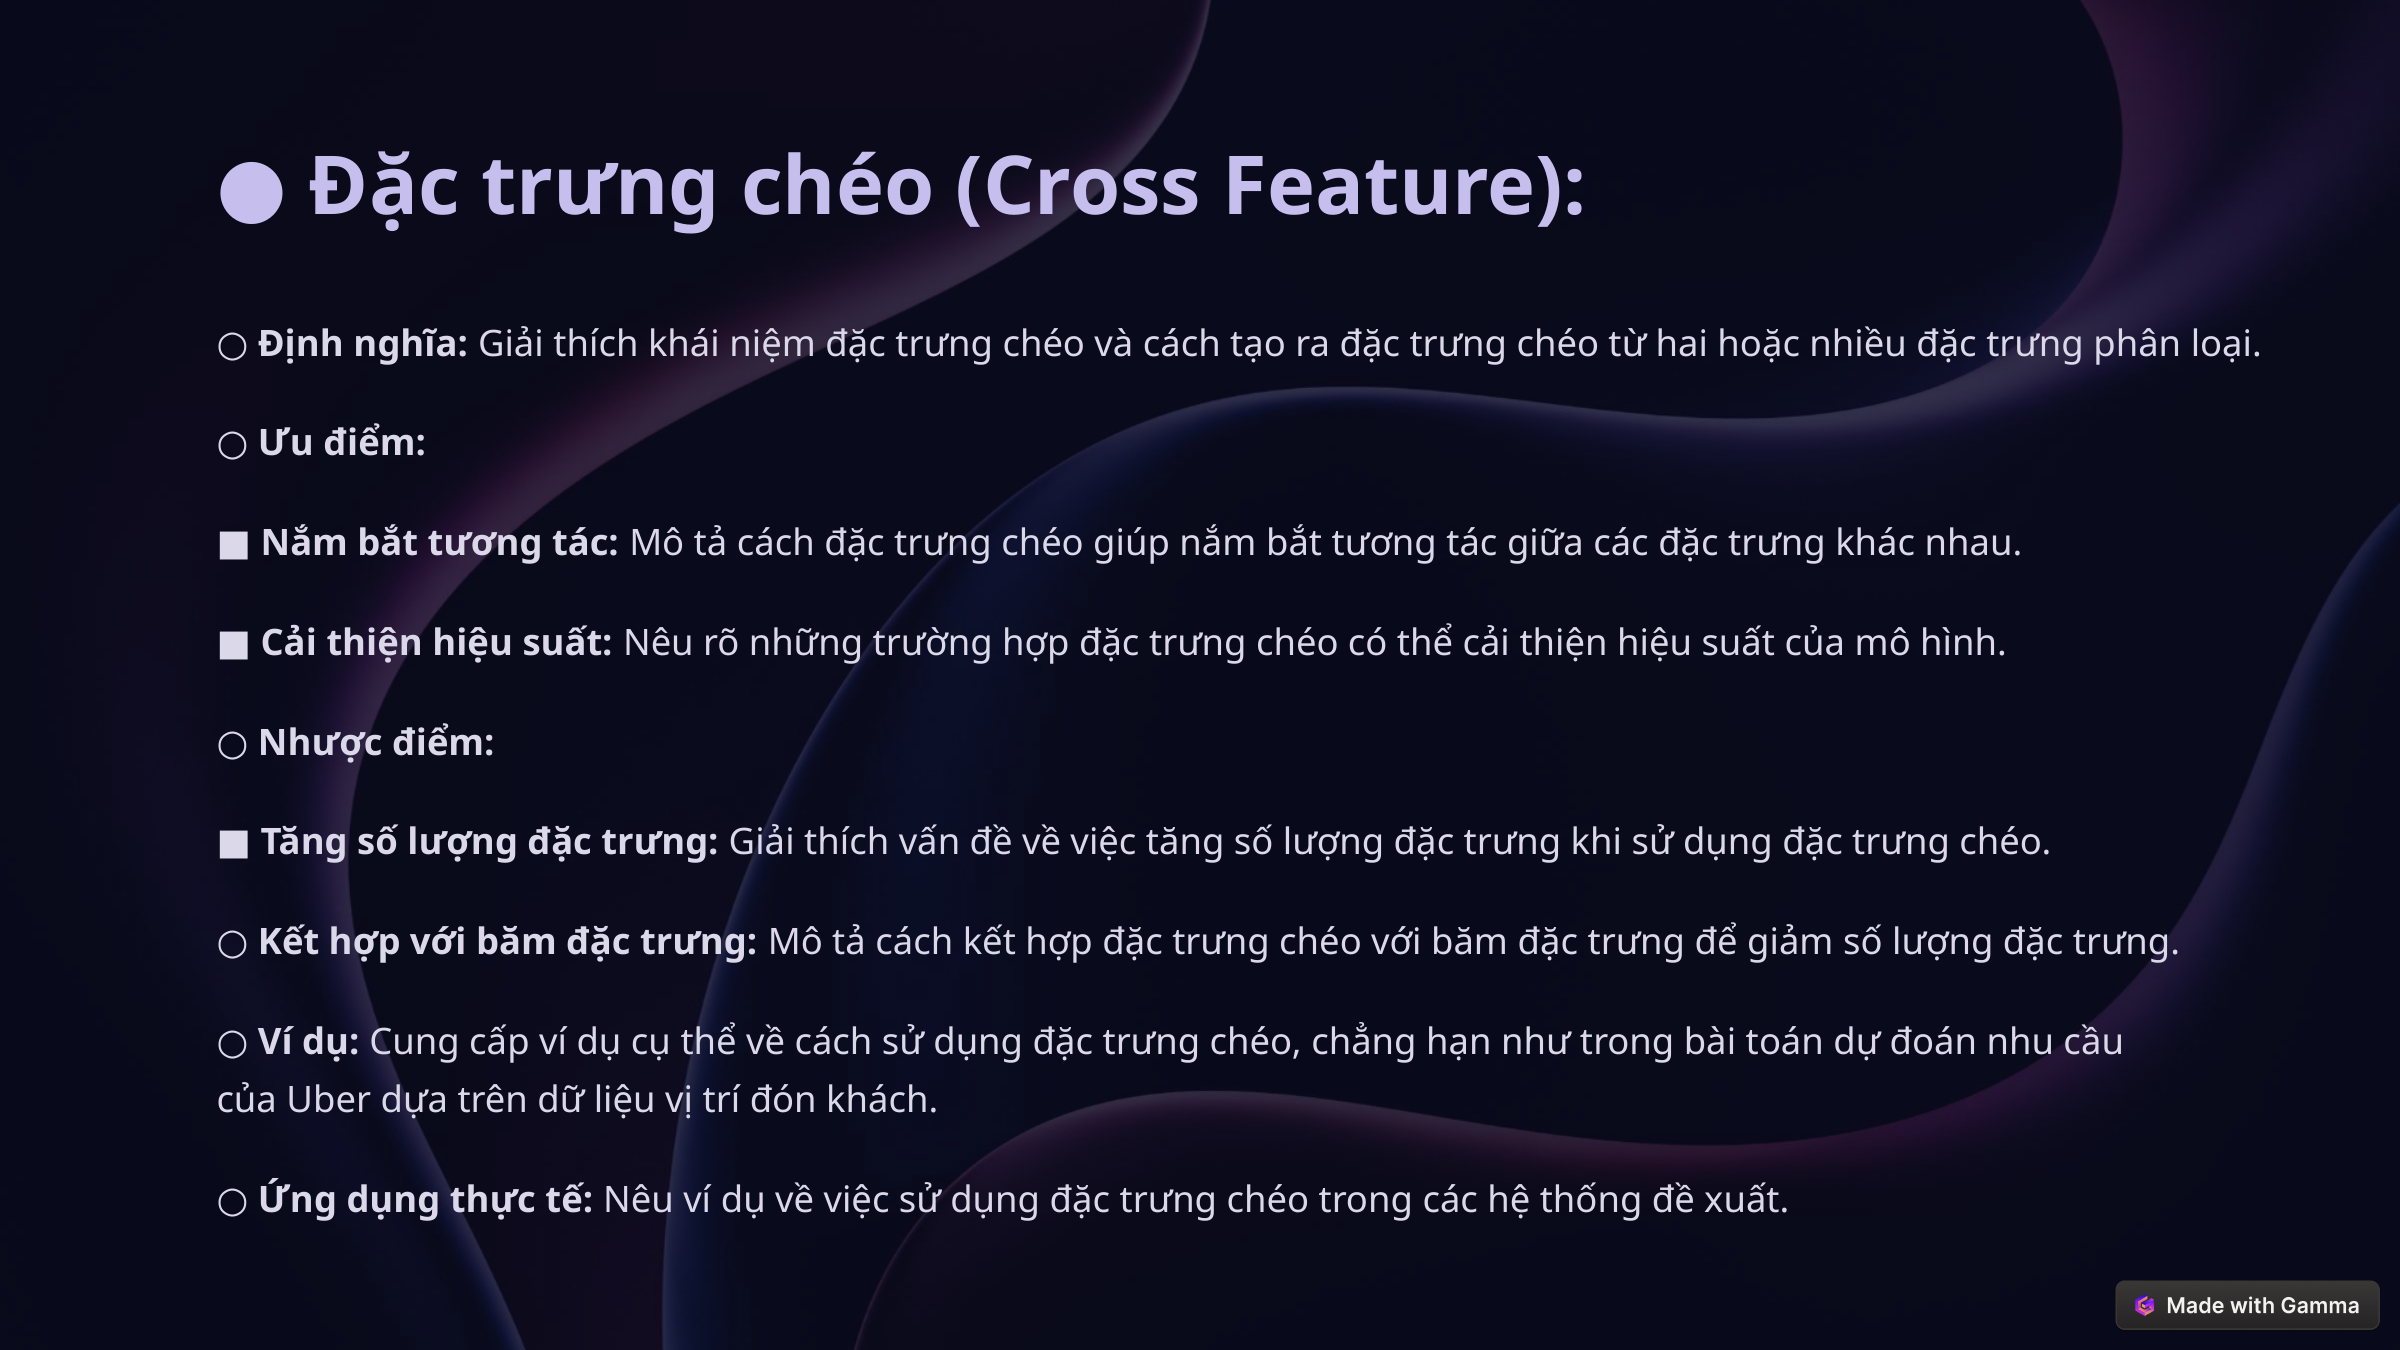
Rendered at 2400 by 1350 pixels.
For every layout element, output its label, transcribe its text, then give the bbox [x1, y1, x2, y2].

text_box ○ Ưu điểm: [216, 404, 2184, 464]
text_box ○ Định nghĩa: Giải thích khái niệm đặc trưng chéo và cách tạo ra đặc trưng chéo từ hai hoặc nhiều đặc trưng phân loại. [216, 304, 2184, 364]
text_box ○ Kết hợp với băm đặc trưng: Mô tả cách kết hợp đặc trưng chéo với băm đặc trưng để giảm số lượng đặc trưng. [216, 903, 2184, 962]
text_box ○ Ứng dụng thực tế: Nêu ví dụ về việc sử dụng đặc trưng chéo trong các hệ thống đề xuất. [216, 1161, 2184, 1220]
text_box ■ Nắm bắt tương tác: Mô tả cách đặc trưng chéo giúp nắm bắt tương tác giữa các đặc trưng khác nhau. [216, 504, 2184, 563]
text_box ■ Tăng số lượng đặc trưng: Giải thích vấn đề về việc tăng số lượng đặc trưng khi sử dụng đặc trưng chéo. [216, 803, 2184, 863]
text_box ■ Cải thiện hiệu suất: Nêu rõ những trường hợp đặc trưng chéo có thể cải thiện hiệu suất của mô hình. [216, 604, 2184, 663]
picture [2106, 1271, 2389, 1339]
text_box ● Đặc trưng chéo (Cross Feature): [216, 130, 1605, 232]
text_box ○ Nhược điểm: [216, 703, 2184, 763]
text_box ○ Ví dụ: Cung cấp ví dụ cụ thể về cách sử dụng đặc trưng chéo, chẳng hạn như trong bài toán dự đoán nhu cầu của Uber dựa trên dữ liệu vị trí đón khách. [216, 1003, 2184, 1121]
